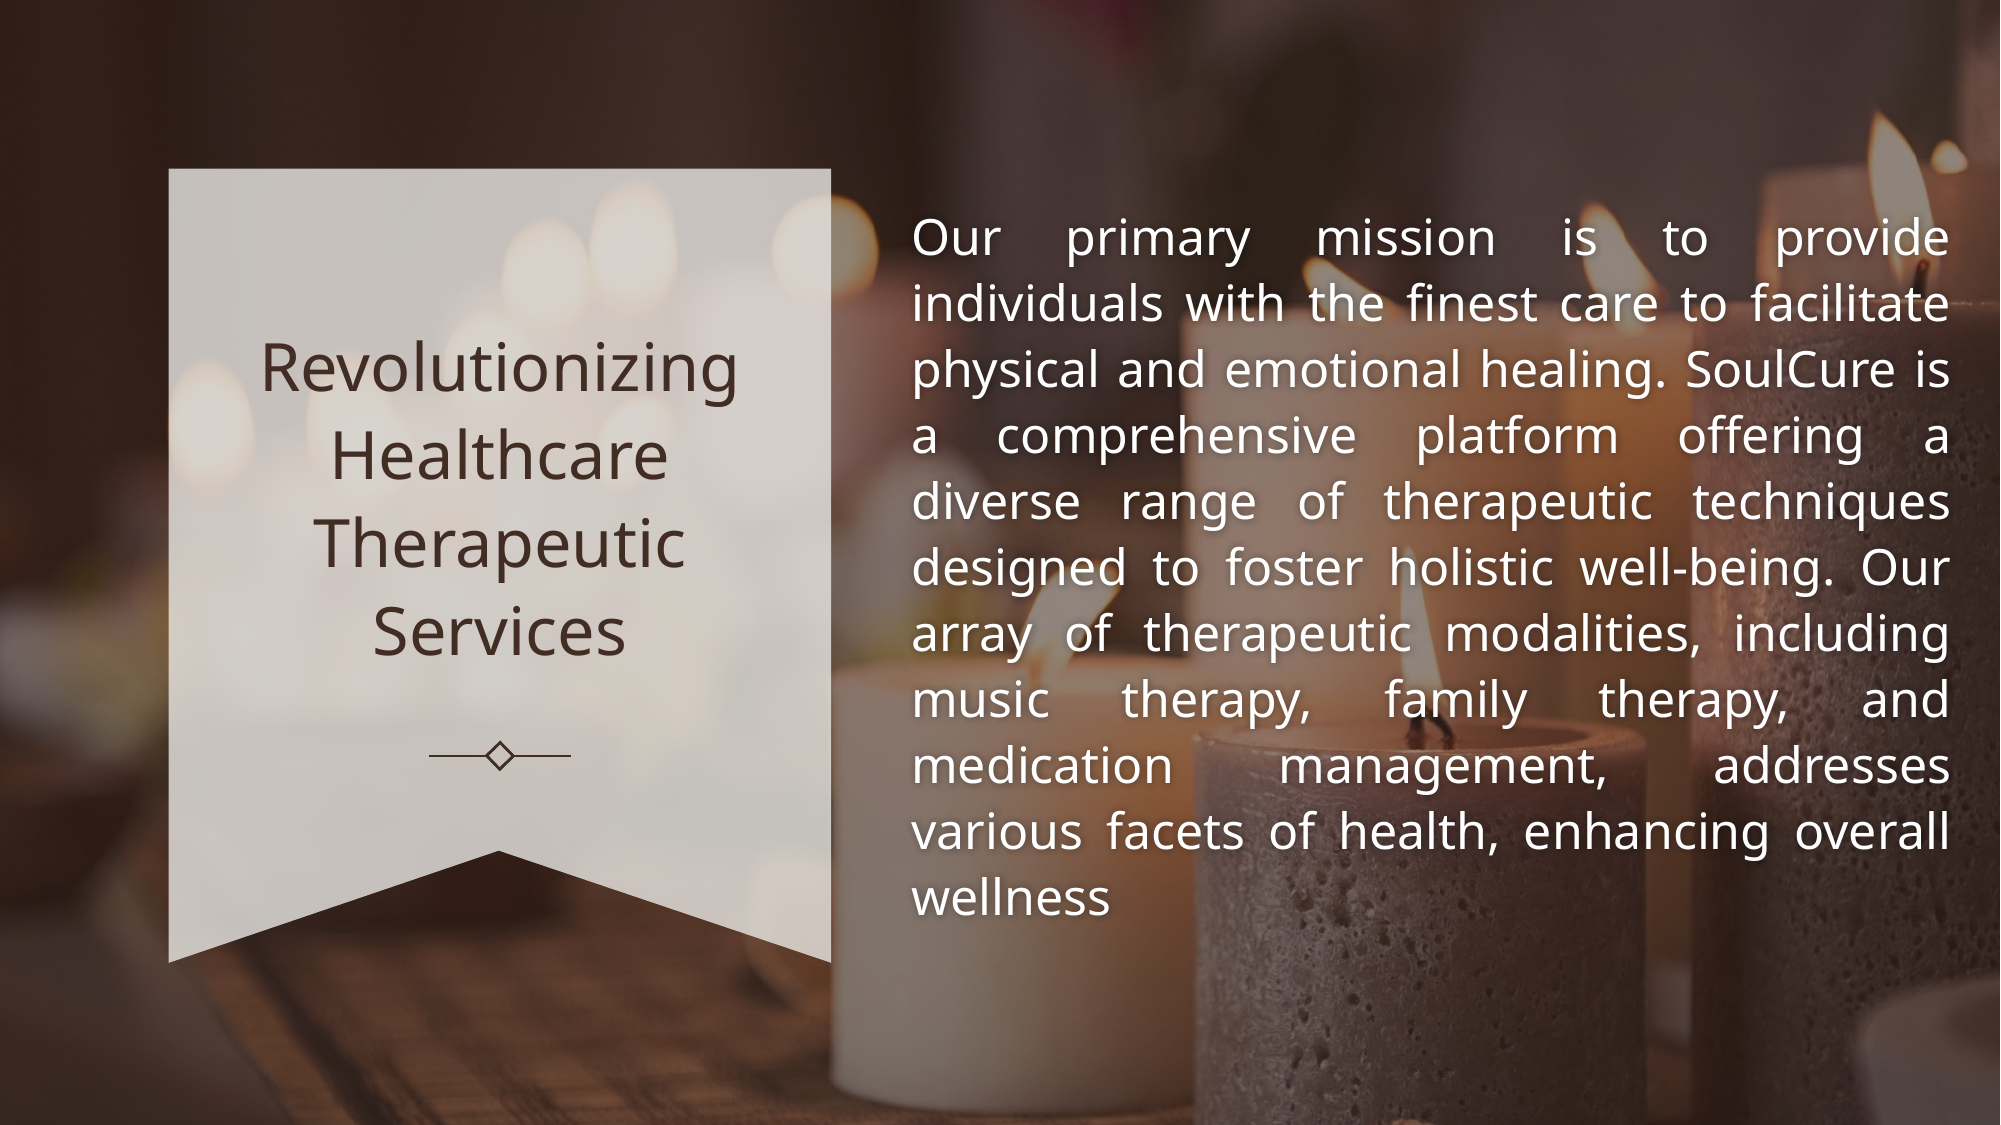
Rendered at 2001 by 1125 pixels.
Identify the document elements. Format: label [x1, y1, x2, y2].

picture [0, 0, 2000, 1125]
text_box [428, 746, 572, 766]
